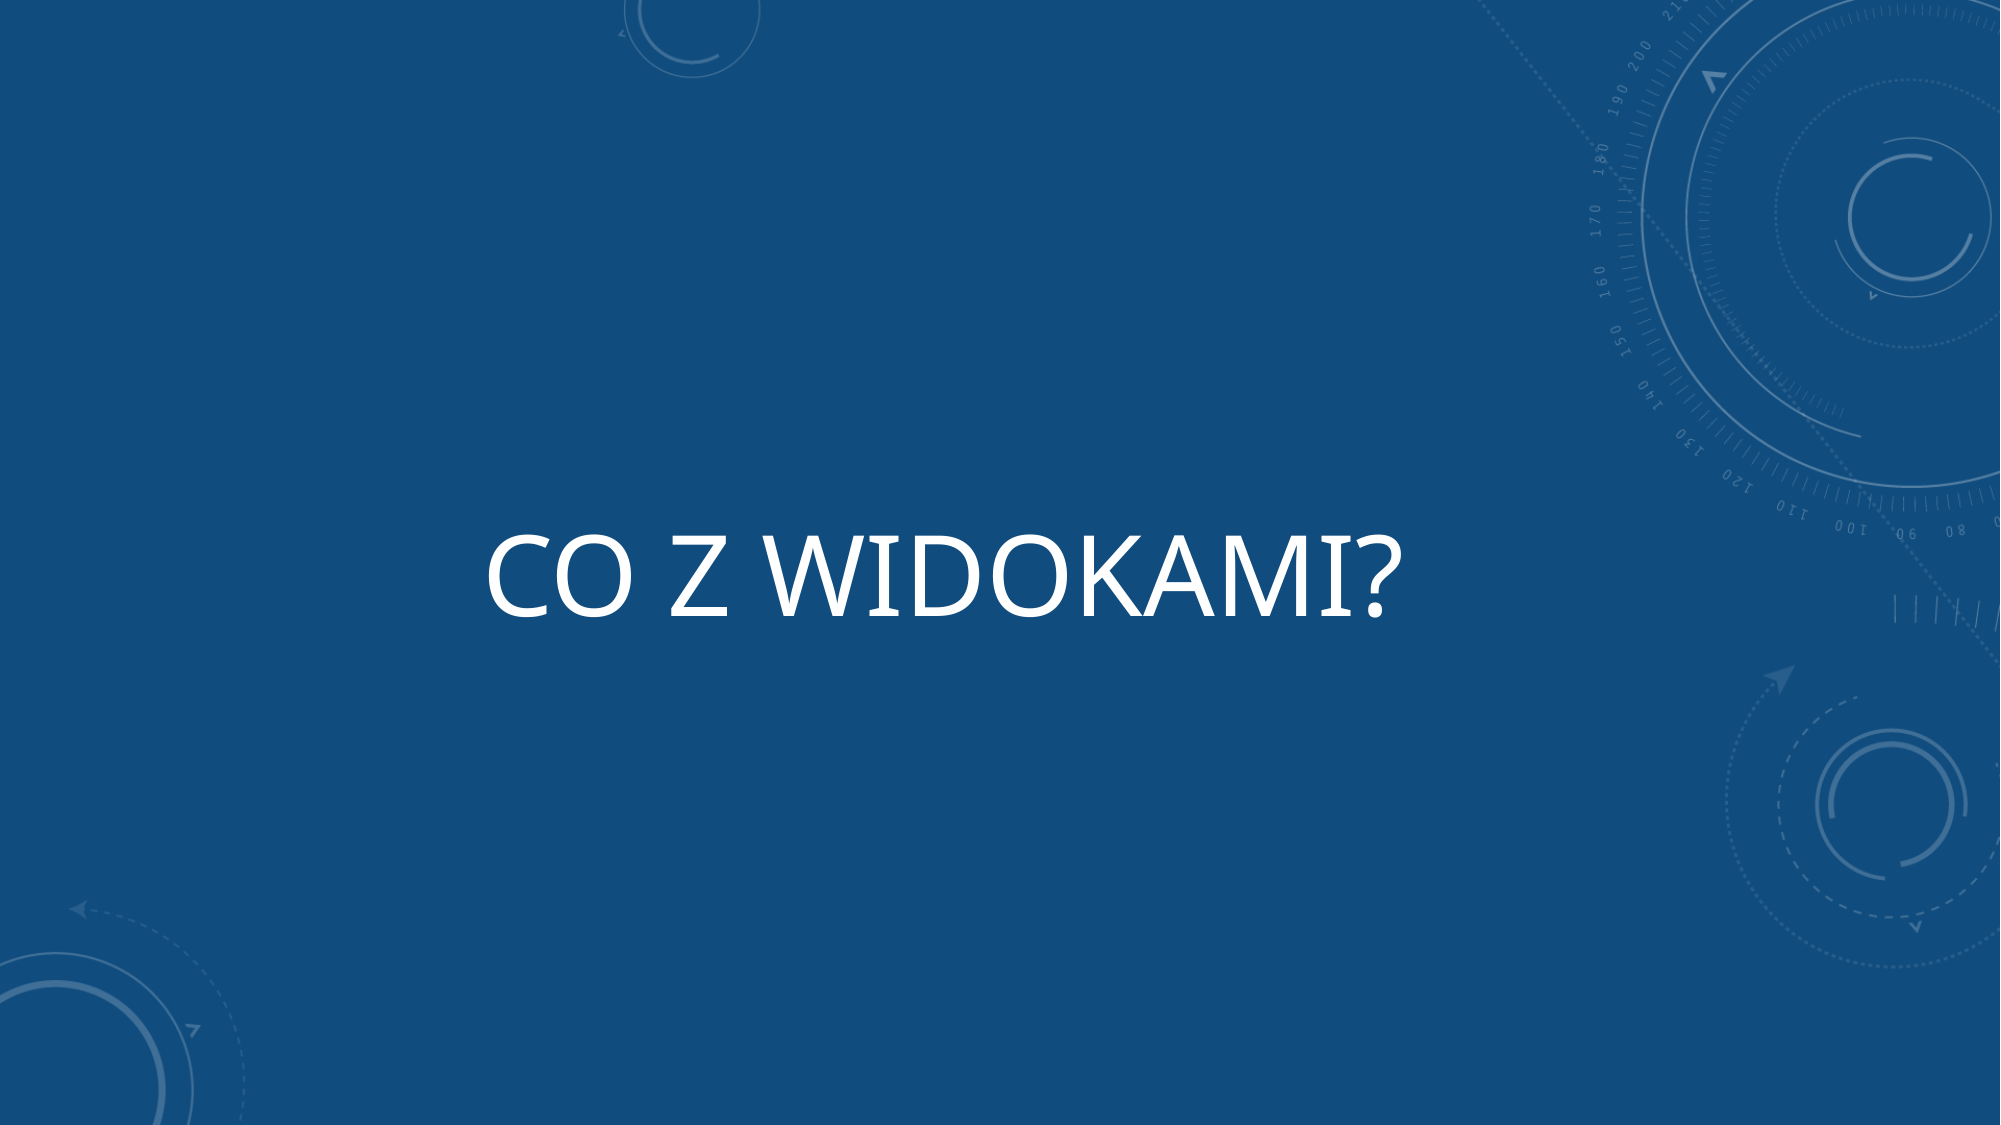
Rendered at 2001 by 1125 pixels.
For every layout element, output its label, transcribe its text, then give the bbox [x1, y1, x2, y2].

title Co Z widokami? [112, 99, 1775, 1043]
picture [0, 0, 2000, 1125]
